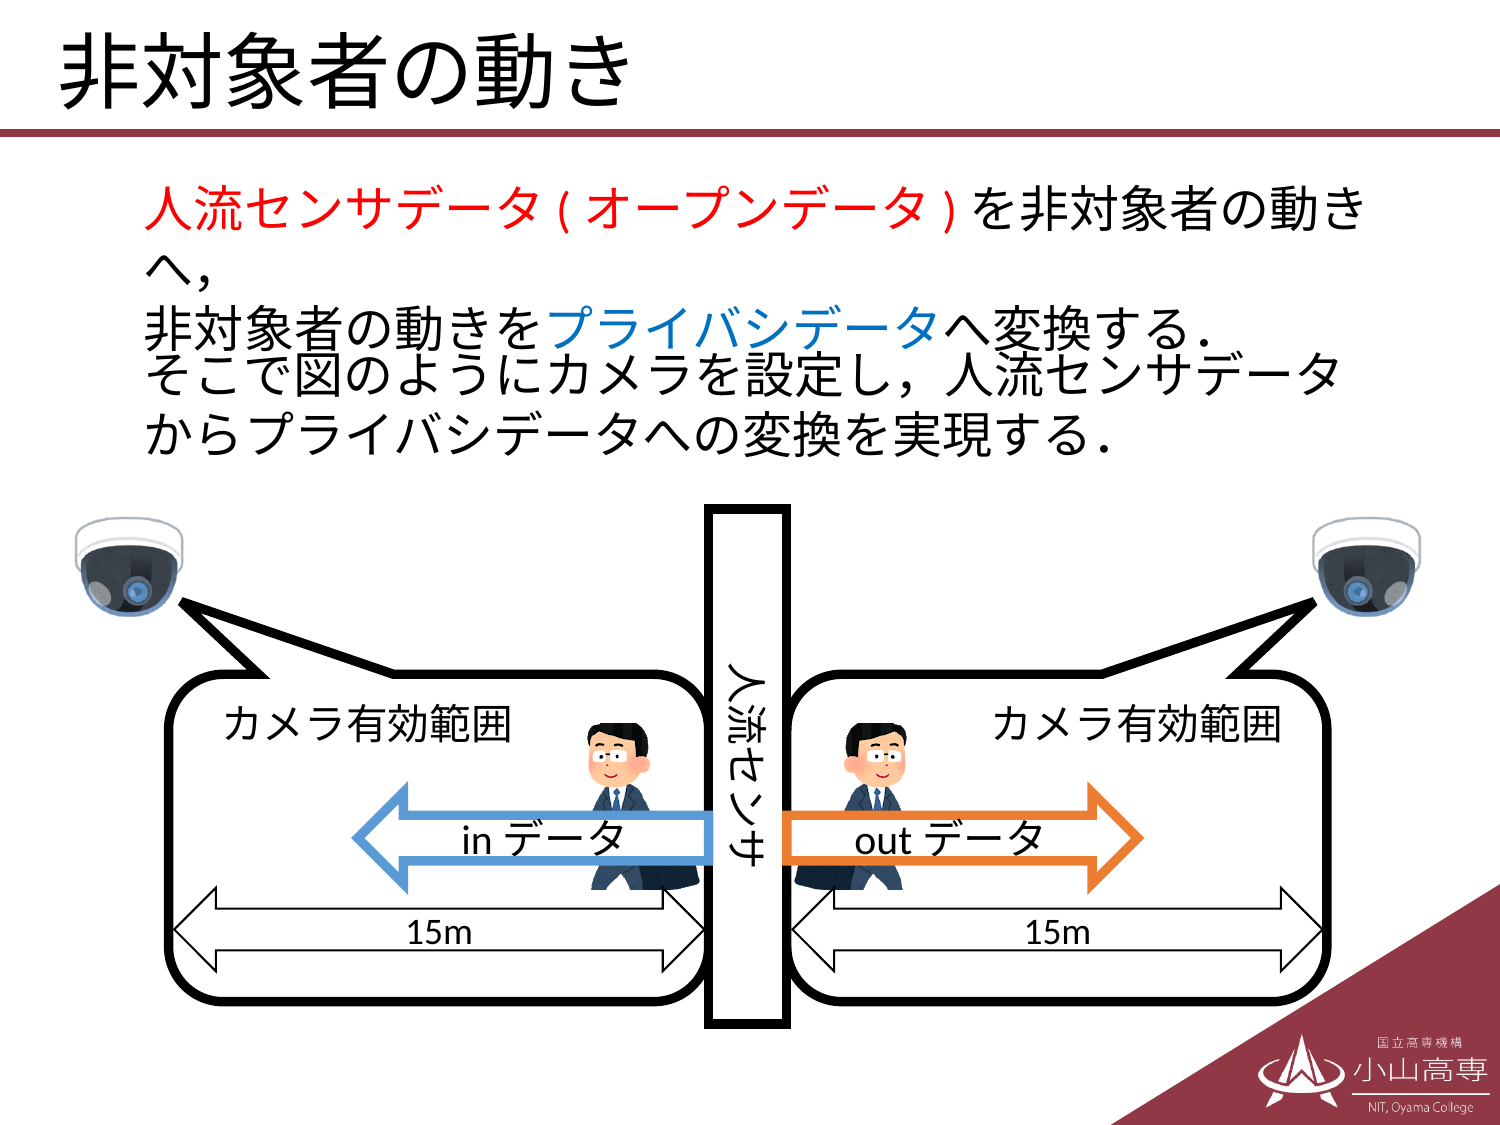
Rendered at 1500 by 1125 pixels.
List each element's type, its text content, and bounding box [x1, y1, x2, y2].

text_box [71, 509, 1424, 1024]
text_box そこで図のようにカメラを設定し，人流センサデータからプライバシデータへの変換を実現する． [129, 365, 1369, 472]
text_box 人流センサデータ(オープンデータ)を非対象者の動きへ， 非対象者の動きをプライバシデータへ変換する． [129, 169, 1393, 365]
picture [1112, 885, 1500, 1125]
picture [0, 129, 1500, 137]
title 非対象者の動き [42, 20, 1294, 130]
